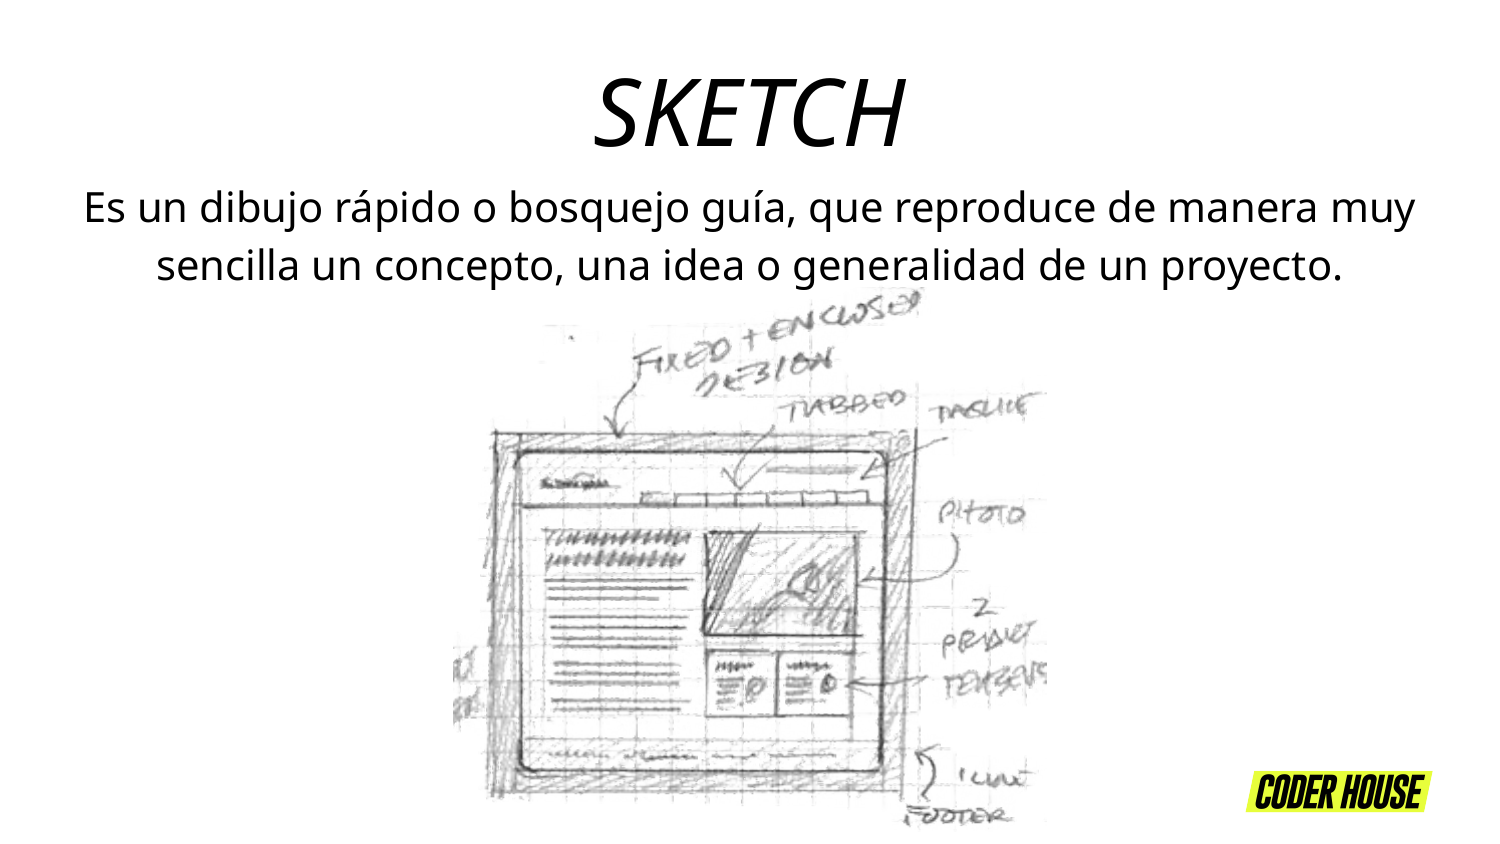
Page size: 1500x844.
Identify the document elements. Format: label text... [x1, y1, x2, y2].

list Es un dibujo rápido o bosquejo guía, que reproduce de manera muy sencilla un concepto, una idea o generalidad de un proyecto. [51, 158, 1449, 313]
picture [453, 283, 1047, 844]
picture [1241, 764, 1437, 819]
title SKETCH [154, 37, 1346, 132]
